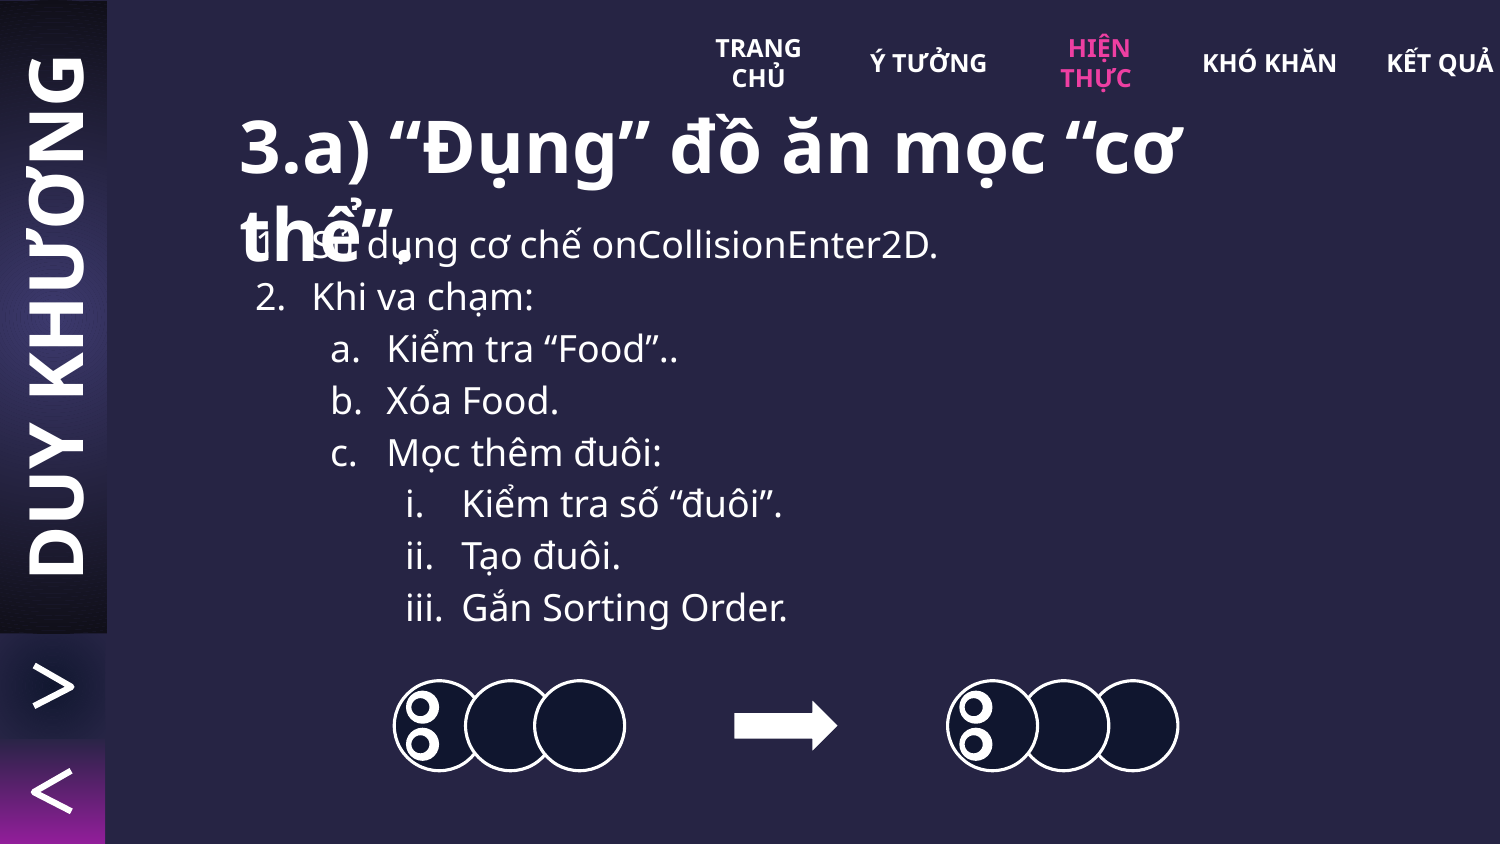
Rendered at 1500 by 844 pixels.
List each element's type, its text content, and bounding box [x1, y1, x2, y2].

title 3.a) “Đụng” đồ ăn mọc “cơ thể”. [224, 85, 1383, 180]
text_box [33, 770, 72, 812]
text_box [393, 680, 625, 771]
title TRANG CHỦ [673, 35, 844, 85]
text_box [1098, 680, 1178, 771]
text_box [1028, 680, 1109, 771]
title HIỆN THỰC [1014, 35, 1185, 85]
title KHÓ KHĂN [1185, 35, 1355, 85]
text_box [33, 665, 72, 707]
title Ý TƯỞNG [844, 35, 1014, 85]
title KẾT QUẢ [1355, 35, 1500, 90]
text_box [965, 680, 1038, 771]
text_box [0, 739, 106, 844]
text_box [0, 634, 106, 739]
subtitle Sử dụng cơ chế onCollisionEnter2D. Khi va chạm: Kiểm tra “Food”.. Xóa Food. Mọc thêm đuôi: Kiểm tra số “đuôi”. Tạo đuôi. Gắn Sorting Order. [221, 199, 1297, 620]
title DUY KHƯƠNG [0, 0, 107, 634]
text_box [960, 691, 992, 723]
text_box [960, 729, 992, 760]
text_box [947, 701, 956, 751]
text_box [733, 698, 839, 753]
